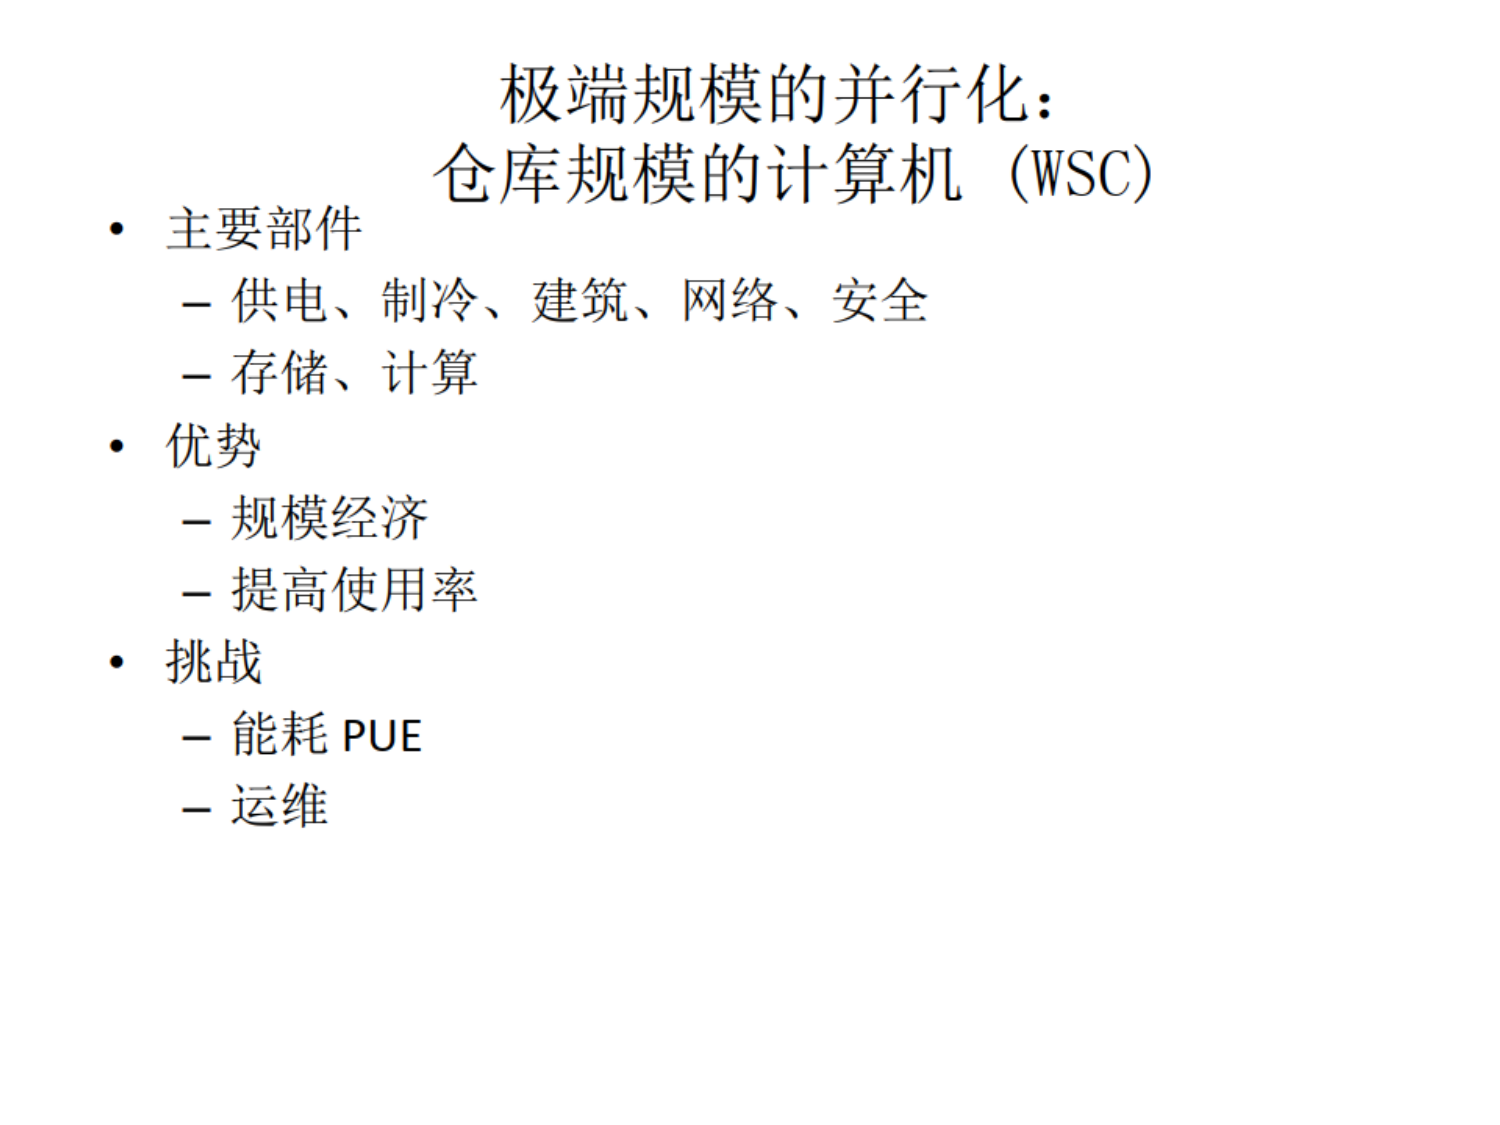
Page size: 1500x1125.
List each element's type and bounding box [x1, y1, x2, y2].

picture [95, 49, 1405, 851]
